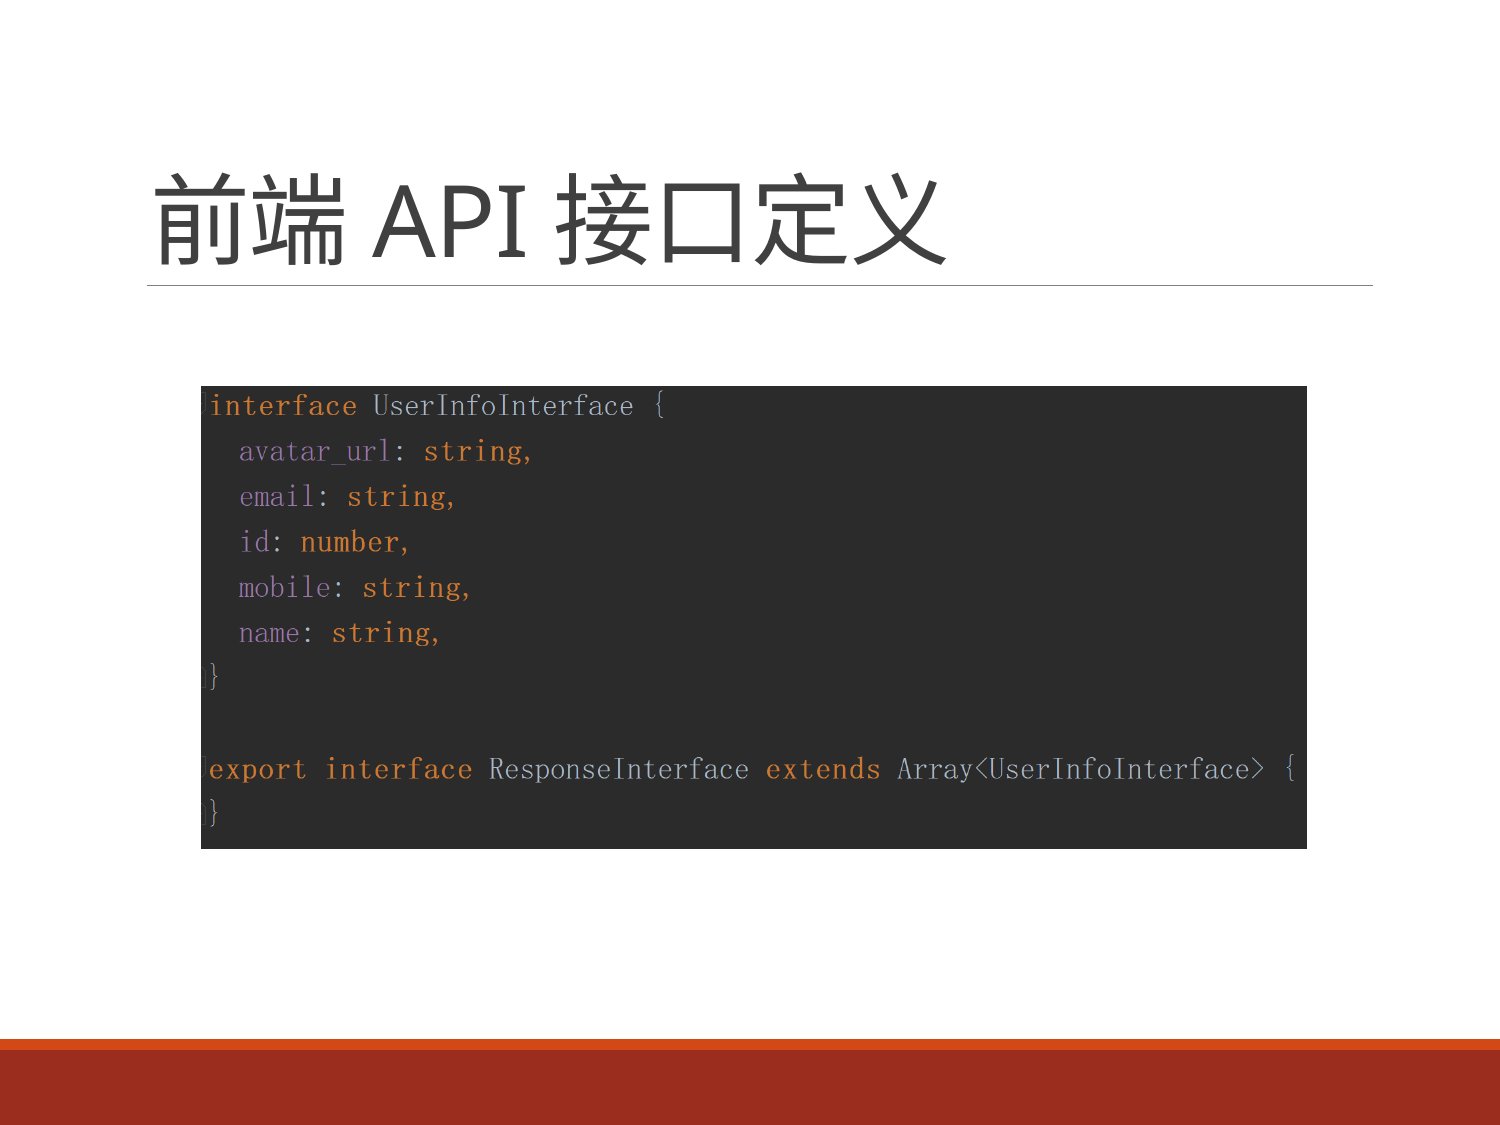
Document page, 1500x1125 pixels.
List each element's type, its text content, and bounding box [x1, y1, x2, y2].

title 前端API接口定义 [135, 47, 1373, 285]
picture [200, 386, 1307, 850]
